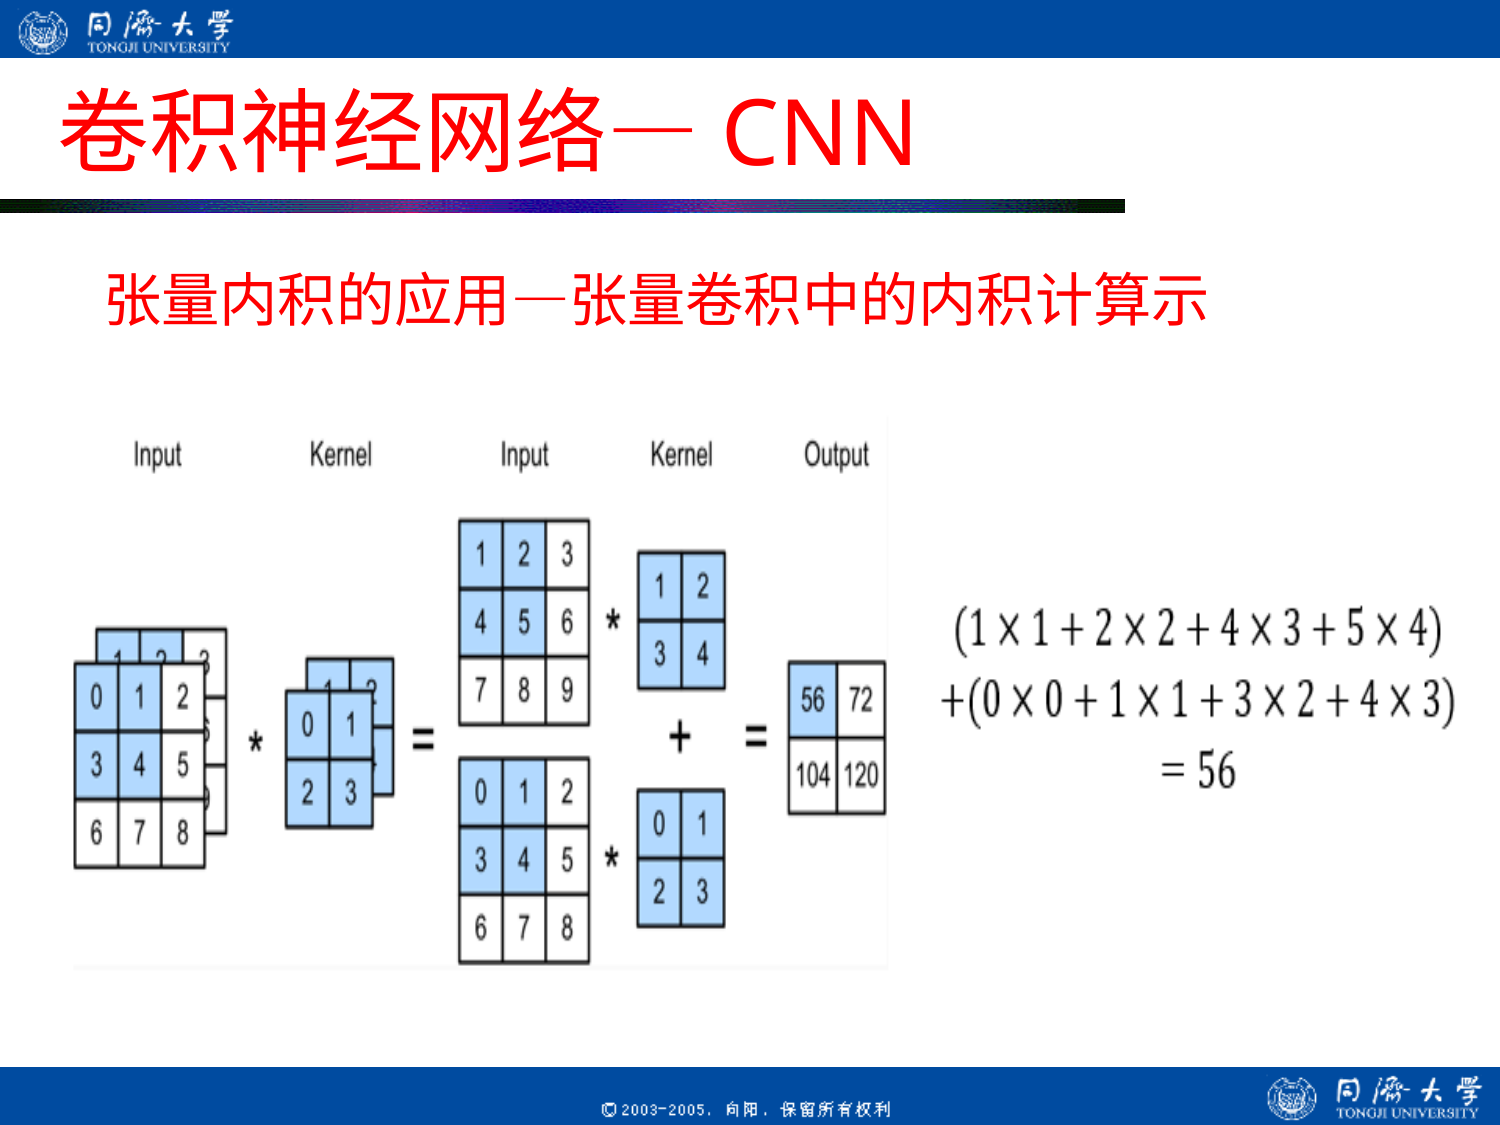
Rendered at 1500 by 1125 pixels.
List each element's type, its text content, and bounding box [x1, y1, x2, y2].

text_box 张量内积的应用—张量卷积中的内积计算示例： [88, 255, 1306, 341]
picture [41, 341, 1475, 1047]
picture [0, 199, 1125, 213]
picture [0, 0, 1500, 58]
title 卷积神经网络—CNN [0, 66, 1275, 192]
picture [0, 1067, 1500, 1125]
